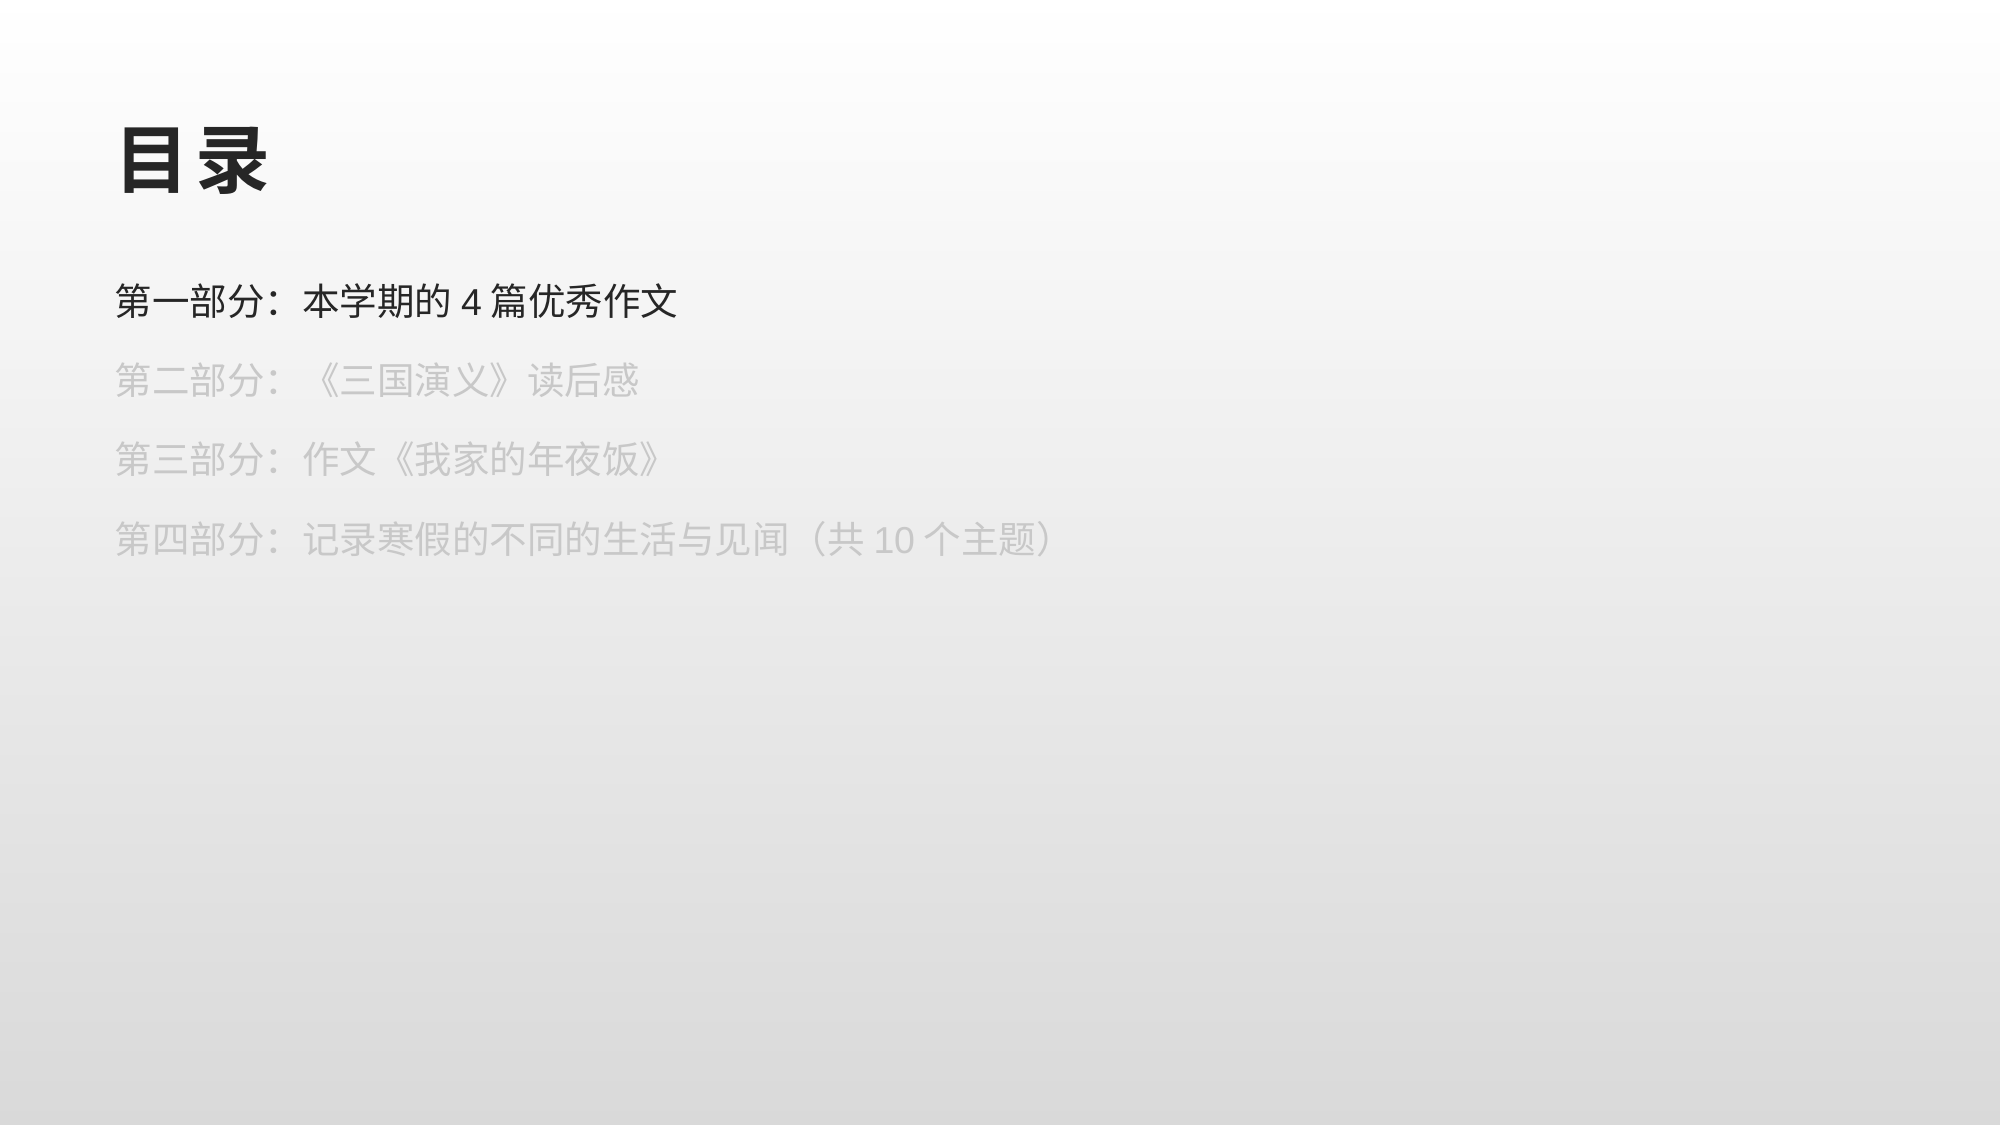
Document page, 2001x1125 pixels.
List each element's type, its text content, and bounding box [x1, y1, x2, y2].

title 目录 [99, 99, 1900, 216]
list 第一部分：本学期的4篇优秀作文 第二部分：《三国演义》读后感 第三部分：作文《我家的年夜饭》 第四部分：记录寒假的不同的生活与见闻（共10个主题） [99, 256, 1094, 804]
